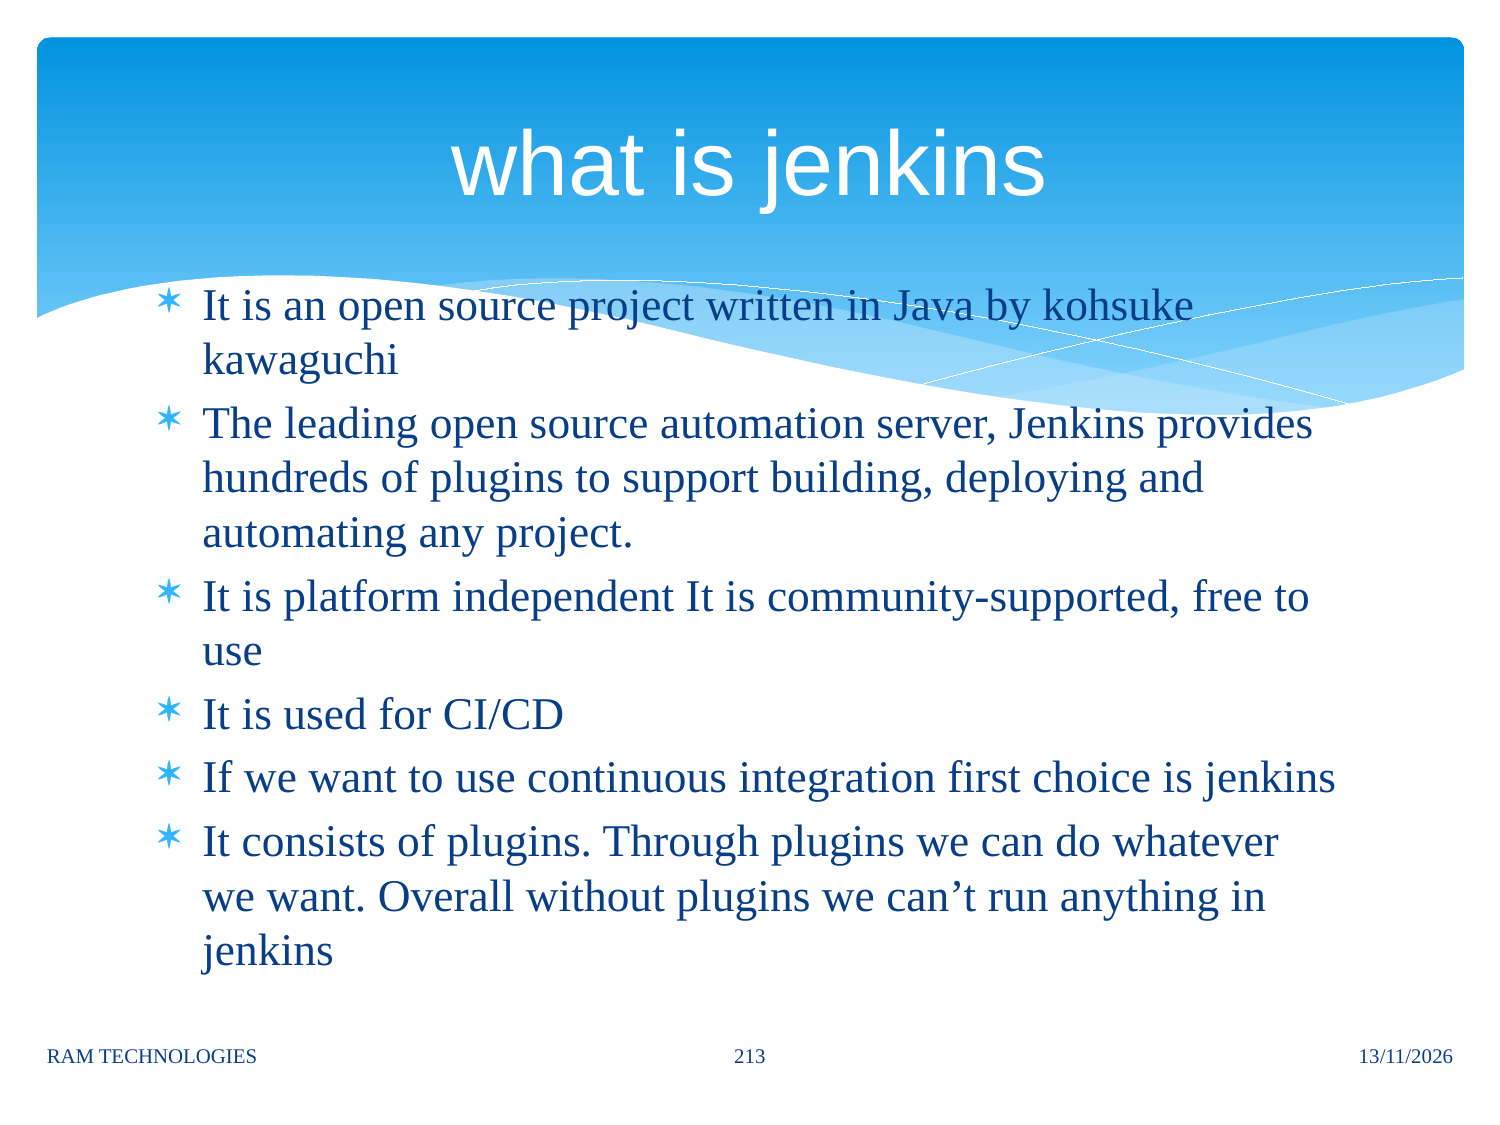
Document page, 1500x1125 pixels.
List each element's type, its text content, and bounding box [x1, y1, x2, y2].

list It is an open source project written in Java by kohsuke kawaguchi The leading open source automation server, Jenkins provides hundreds of plugins to support building, deploying and automating any project. It is platform independent It is community-supported, free to use It is used for CI/CD If we want to use continuous integration first choice is jenkins It consists of plugins. Through plugins we can do whatever we want. Overall without plugins we can’t run anything in jenkins [143, 267, 1359, 1005]
footer RAM TECHNOLOGIES [31, 1025, 653, 1086]
title what is jenkins [75, 55, 1425, 261]
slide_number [847, 1025, 1469, 1086]
slide_number 213 [654, 1025, 846, 1086]
